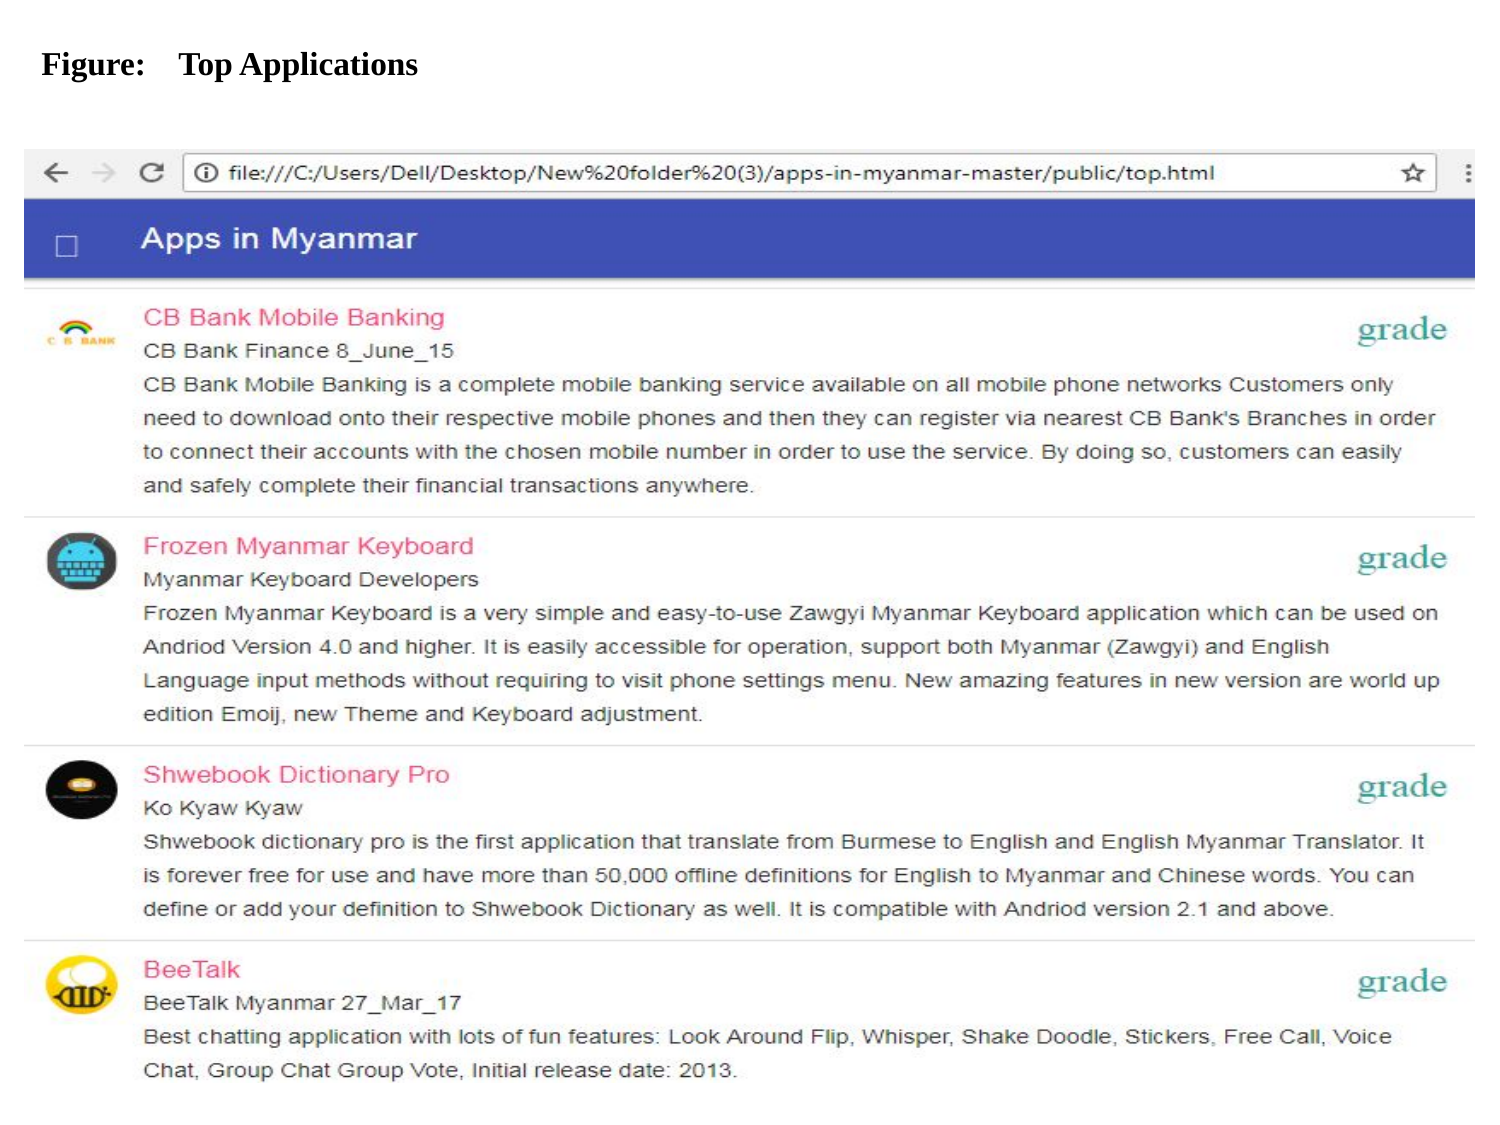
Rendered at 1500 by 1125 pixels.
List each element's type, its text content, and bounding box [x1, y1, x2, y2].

title Figure: Top Applications [26, 0, 1377, 125]
picture [24, 149, 1476, 1083]
